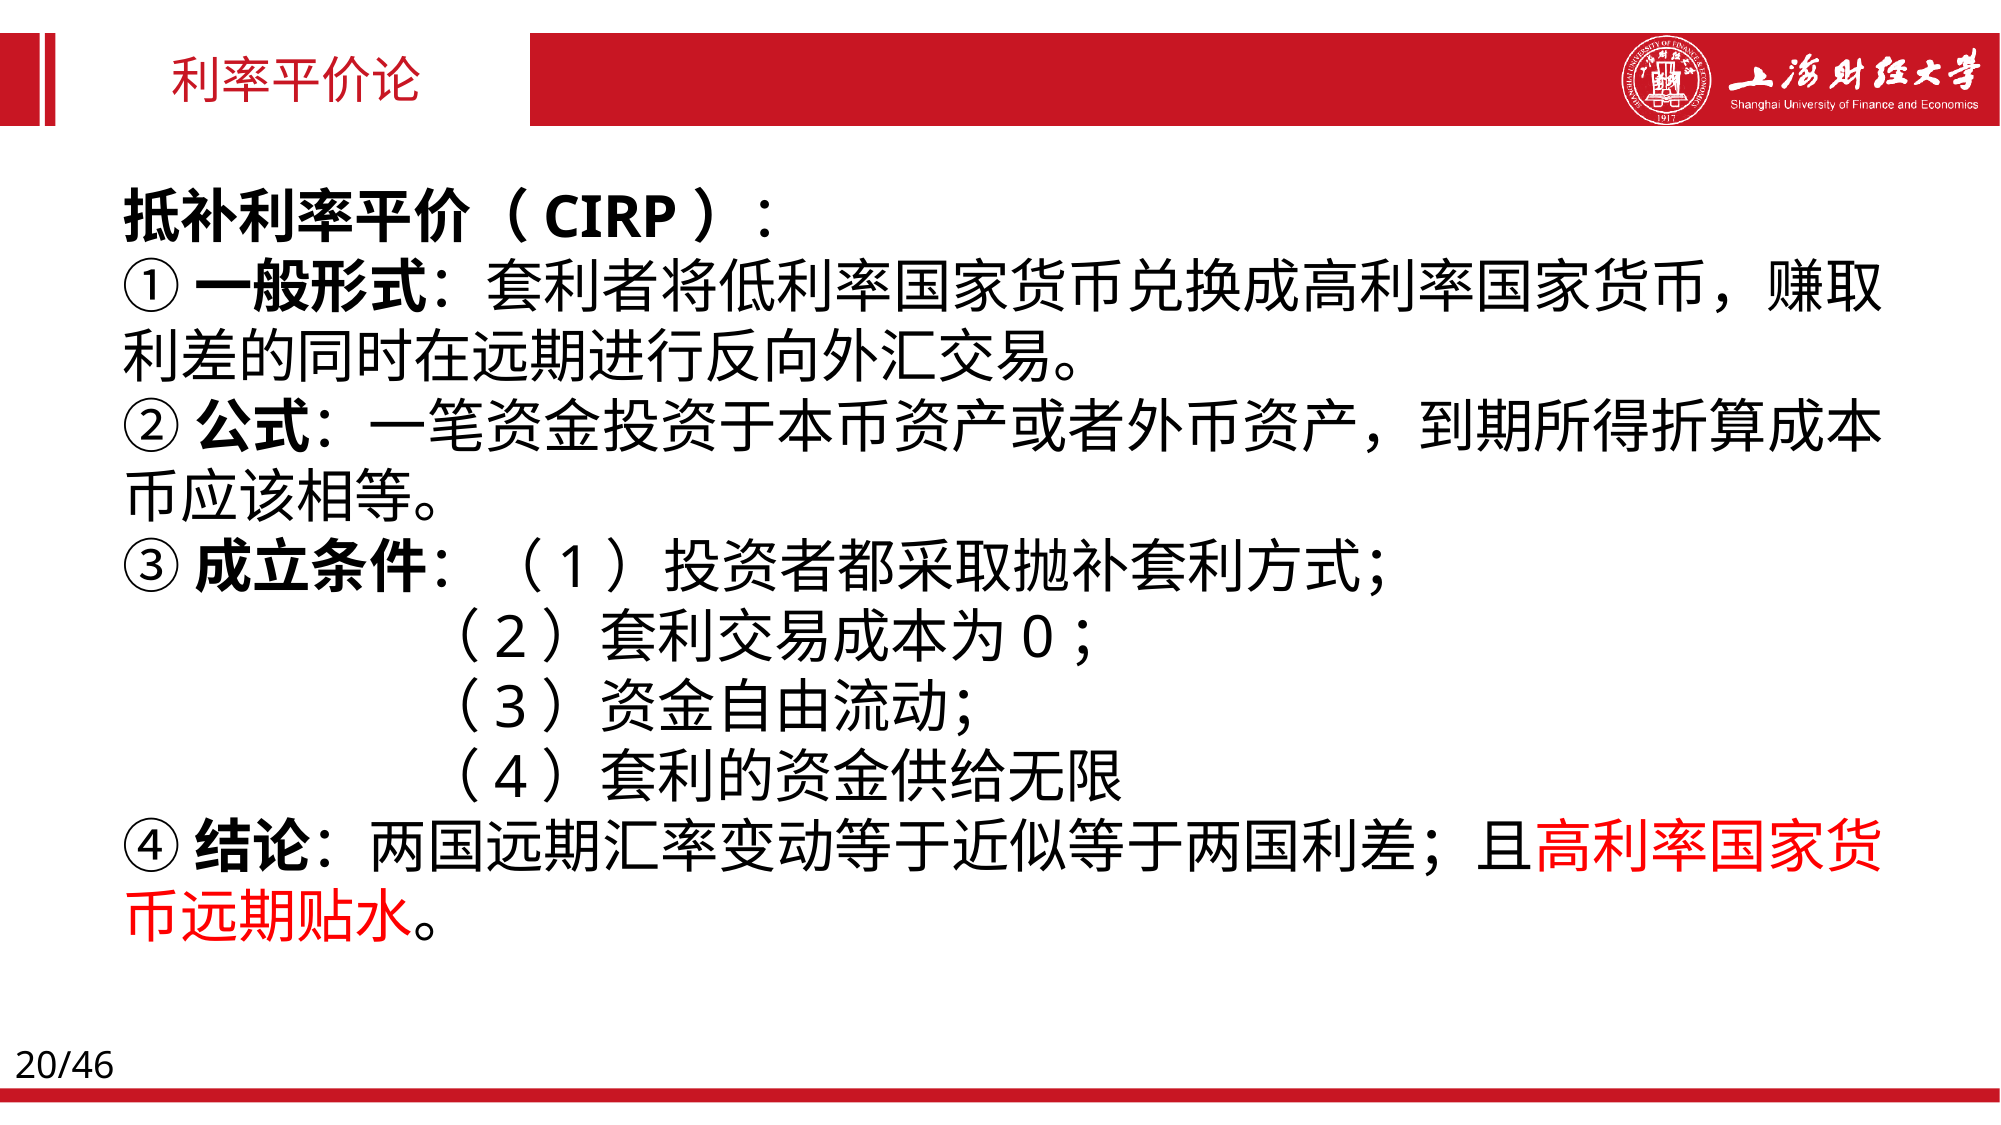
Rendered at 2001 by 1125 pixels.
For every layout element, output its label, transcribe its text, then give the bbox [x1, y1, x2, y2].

picture [1595, 0, 2000, 172]
text_box 利率平价论 [157, 41, 437, 116]
